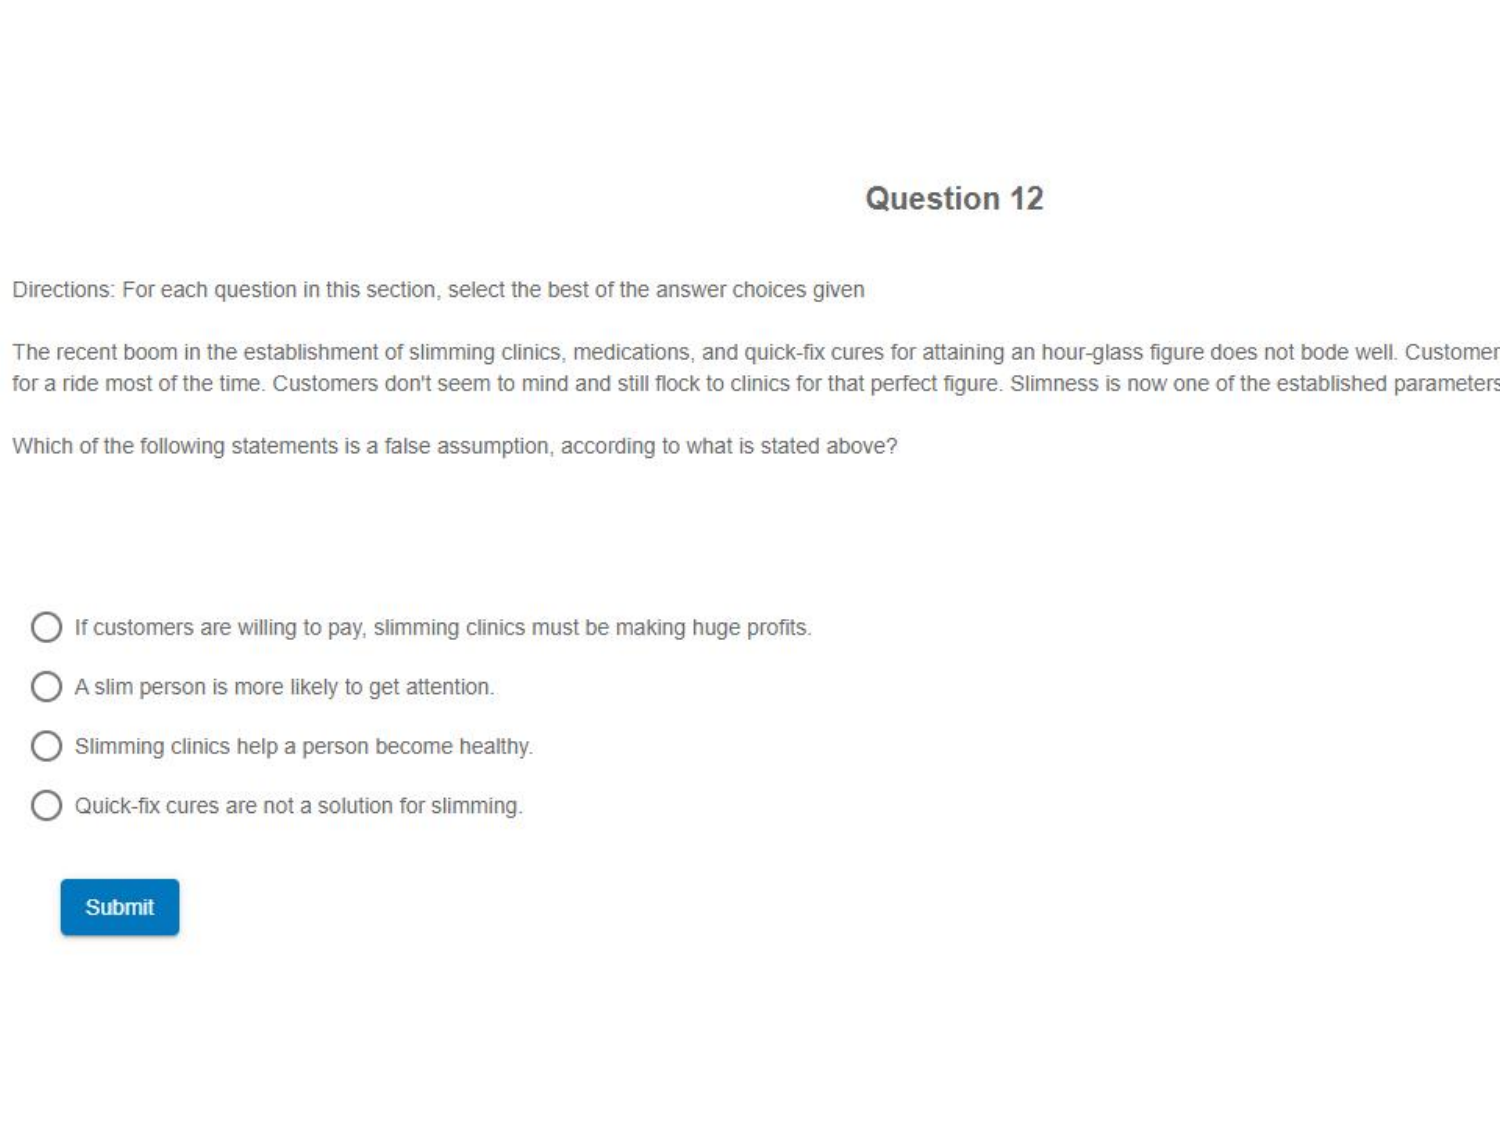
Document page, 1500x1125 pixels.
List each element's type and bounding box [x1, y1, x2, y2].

picture [0, 166, 1500, 959]
